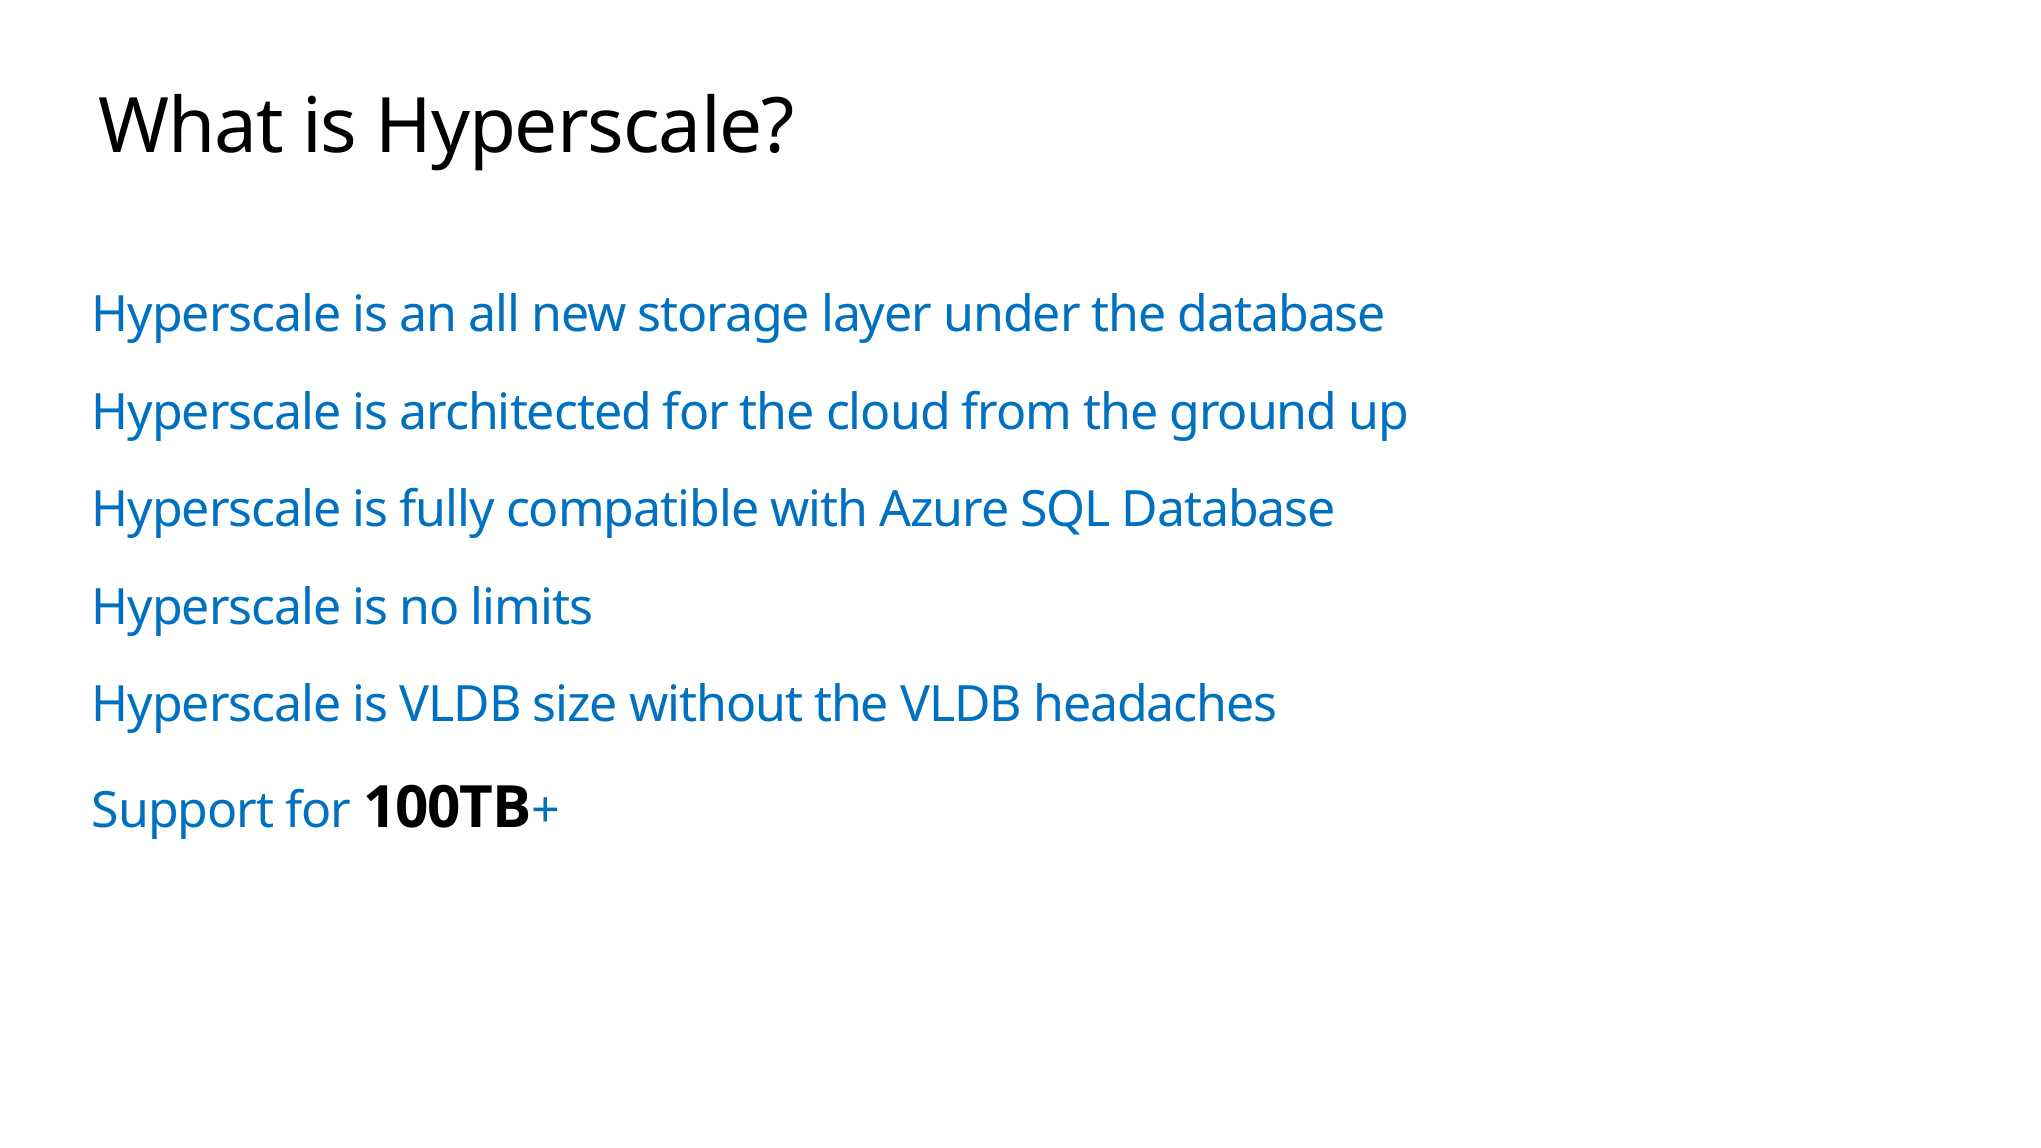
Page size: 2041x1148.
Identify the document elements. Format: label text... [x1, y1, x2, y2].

title What is Hyperscale? [98, 76, 1943, 170]
text_box Hyperscale is an all new storage layer under the database Hyperscale is architected for the cloud from the ground up Hyperscale is fully compatible with Azure SQL Database Hyperscale is no limits Hyperscale is VLDB size without the VLDB headaches Support for 100TB+ [76, 274, 1885, 934]
